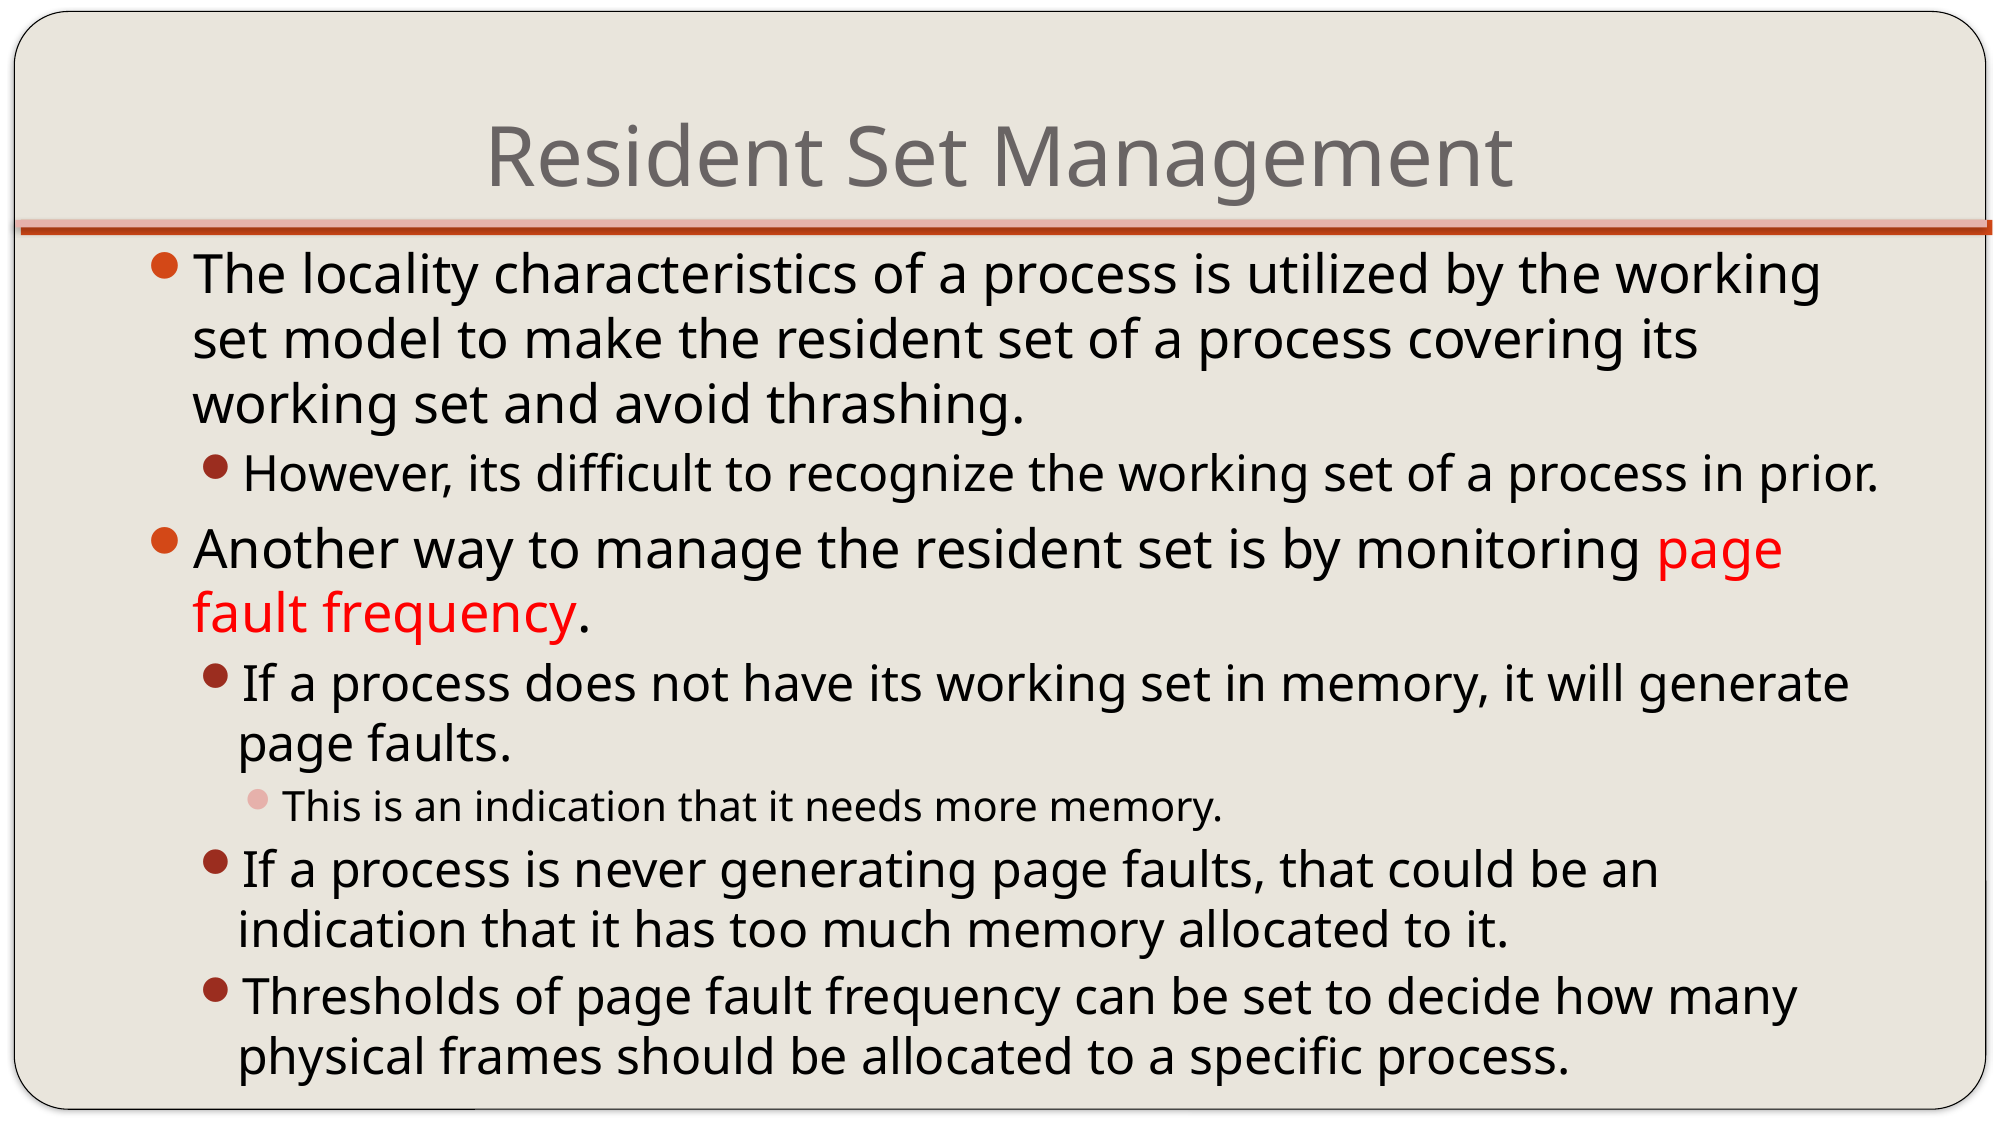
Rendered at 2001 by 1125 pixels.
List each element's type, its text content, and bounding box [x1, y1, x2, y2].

title Resident Set Management [338, 30, 1662, 219]
list The locality characteristics of a process is utilized by the working set model to make the resident set of a process covering its working set and avoid thrashing. However, its difficult to recognize the working set of a process in prior. Another way to manage the resident set is by monitoring page fault frequency. If a process does not have its working set in memory, it will generate page faults. This is an indication that it needs more memory. If a process is never generating page faults, that could be an indication that it has too much memory allocated to it. Thresholds of page fault frequency can be set to decide how many physical frames should be allocated to a specific process. [132, 231, 1905, 1102]
